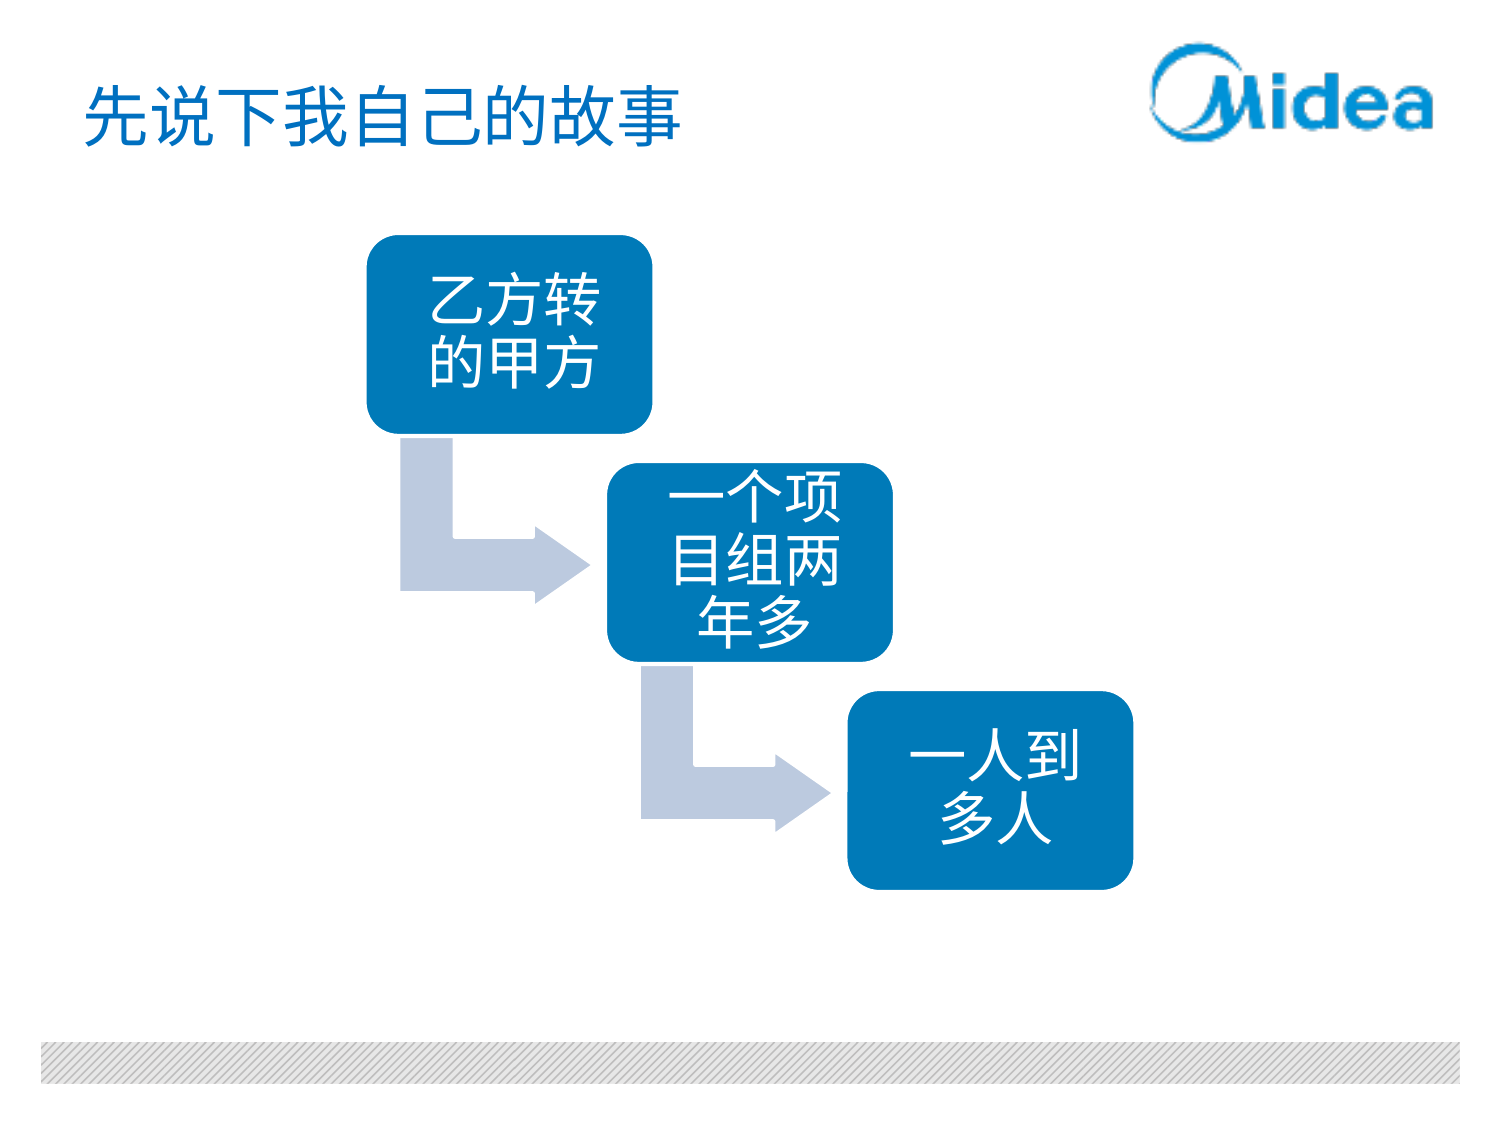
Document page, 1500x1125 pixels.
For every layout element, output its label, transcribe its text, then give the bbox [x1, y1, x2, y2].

title 先说下我自己的故事 [82, 67, 1140, 180]
picture [1122, 24, 1454, 166]
picture [41, 1042, 1460, 1084]
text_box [249, 228, 1251, 897]
